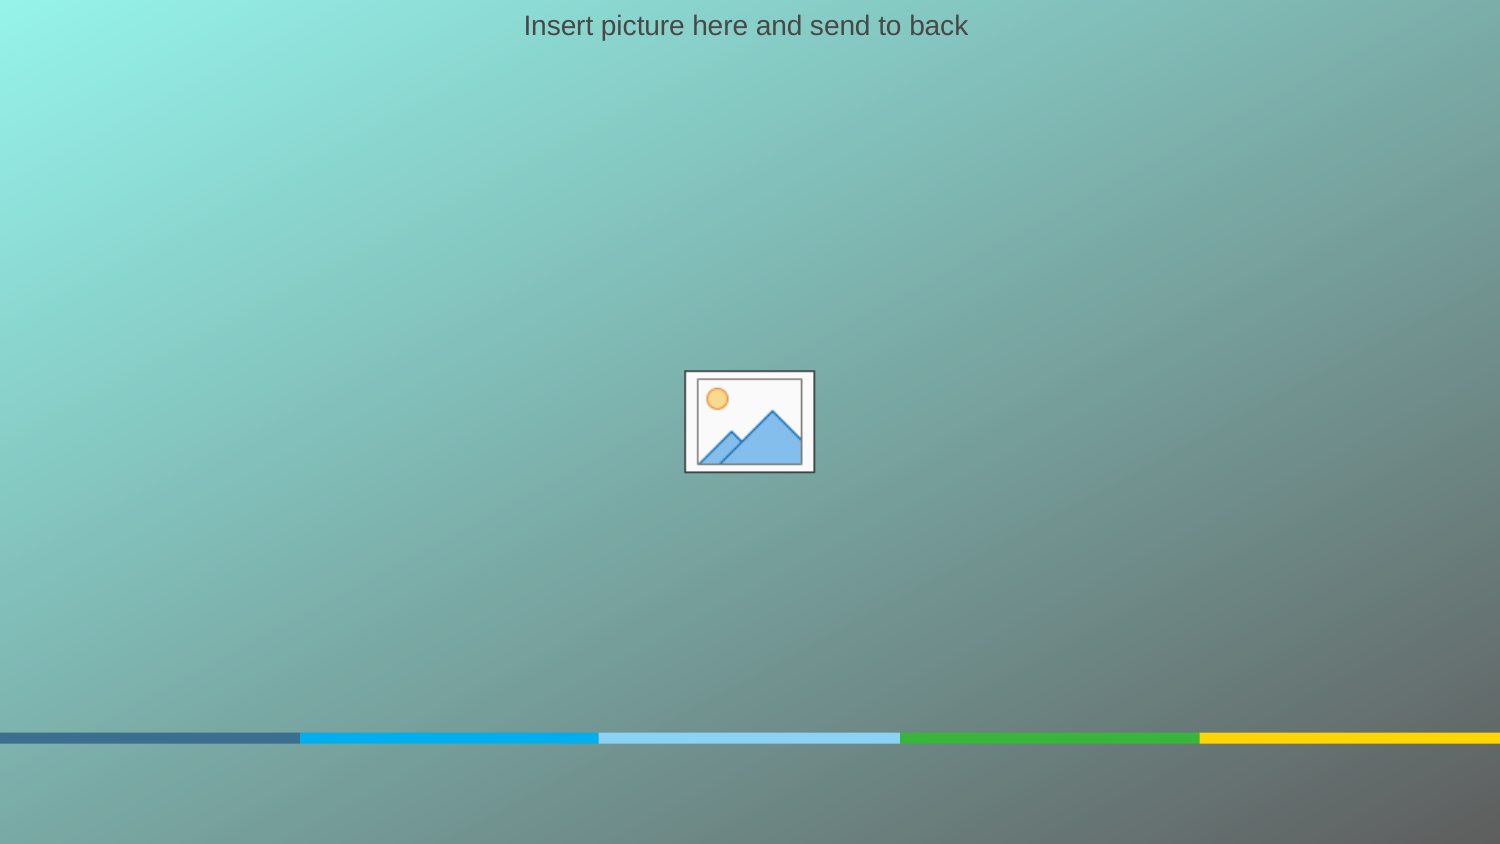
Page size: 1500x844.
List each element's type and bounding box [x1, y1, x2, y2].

picture [0, 0, 1500, 732]
text_box [0, 732, 1500, 744]
picture [0, 744, 1500, 844]
